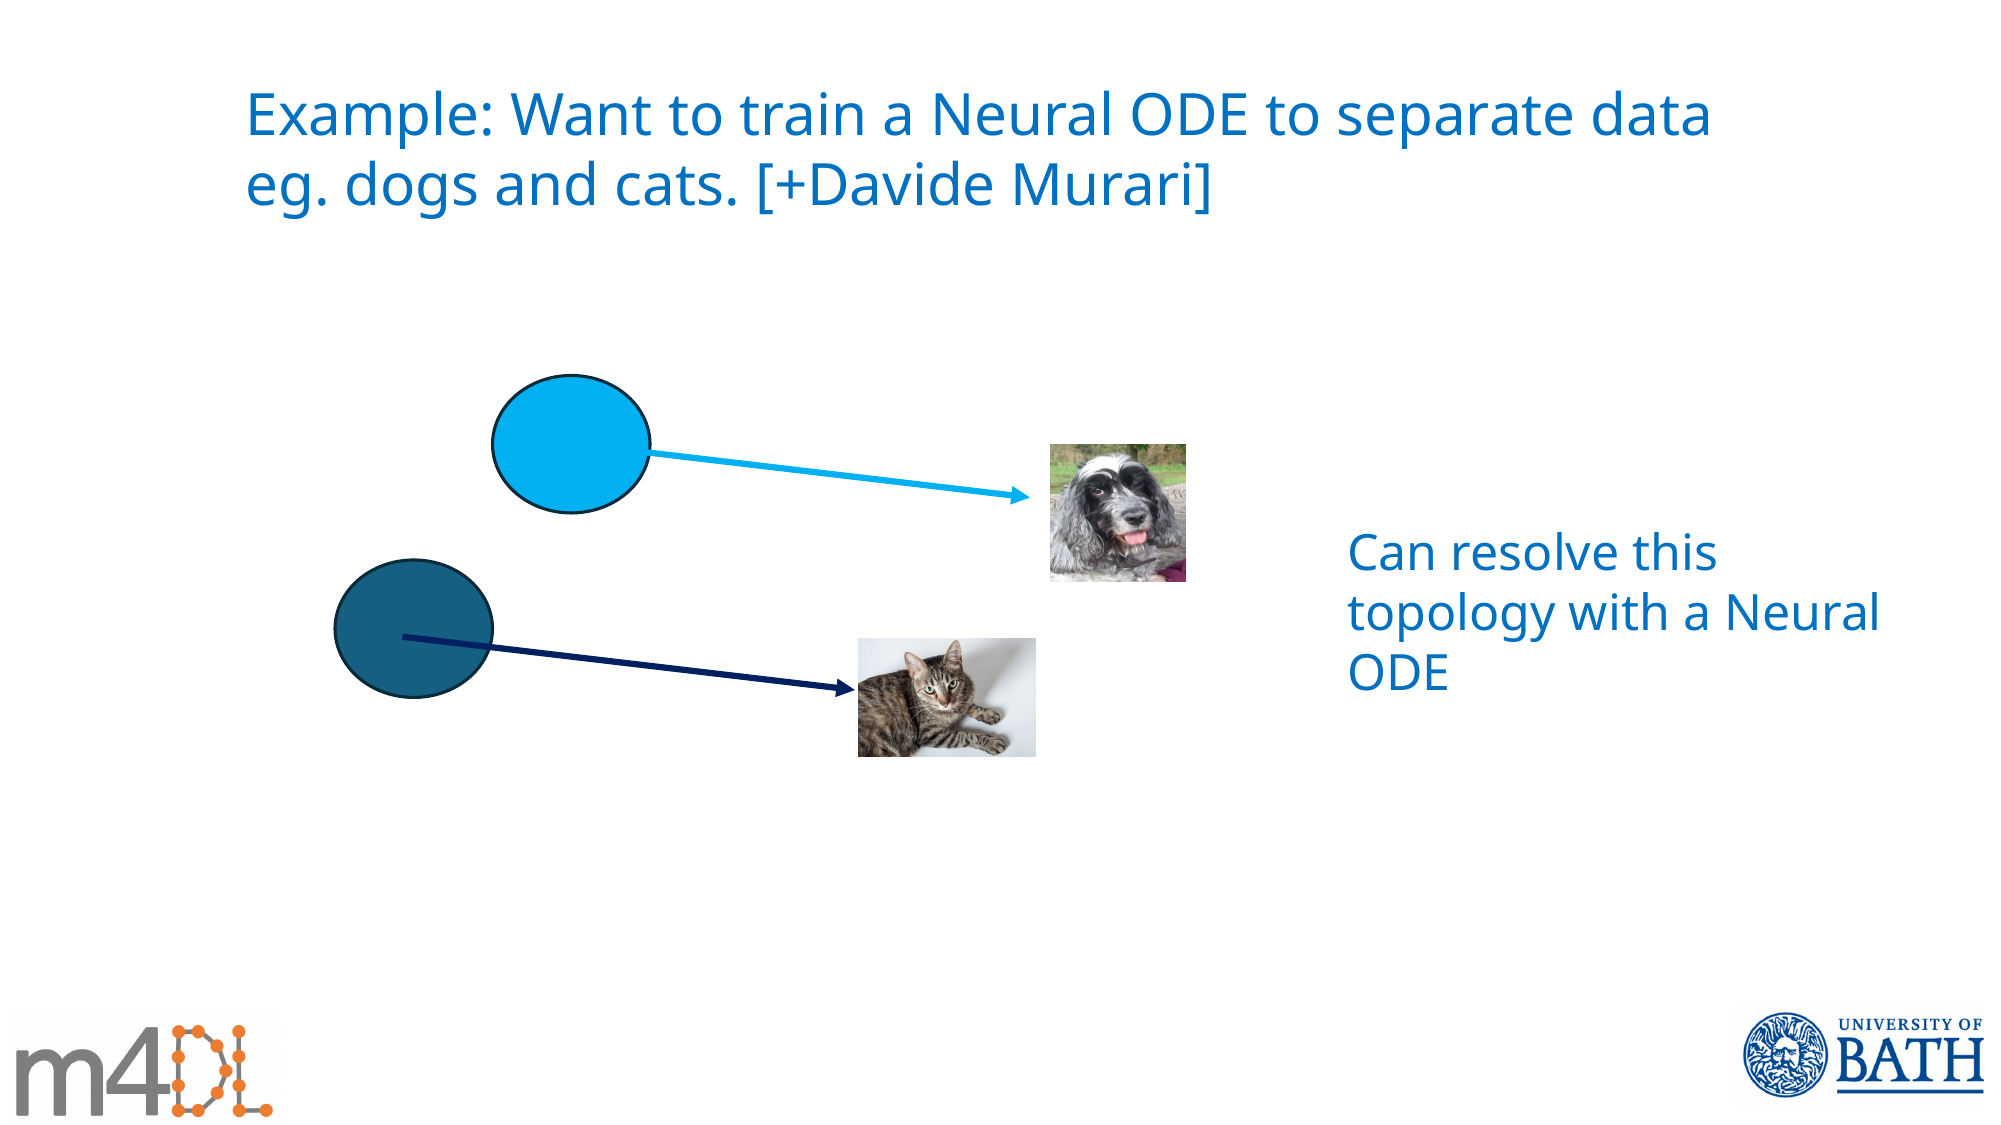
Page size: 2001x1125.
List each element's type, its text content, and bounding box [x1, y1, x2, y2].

text_box Example: Want to train a Neural ODE to separate data eg. dogs and cats. [+Davide Murari] [230, 69, 1857, 225]
text_box [333, 558, 495, 700]
picture [1049, 443, 1187, 583]
text_box [490, 373, 652, 515]
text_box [401, 636, 856, 691]
text_box Can resolve this topology with a Neural ODE [1332, 512, 1948, 708]
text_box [576, 443, 1031, 498]
picture [857, 638, 1037, 757]
picture [1720, 957, 1997, 1125]
picture [6, 1012, 283, 1125]
